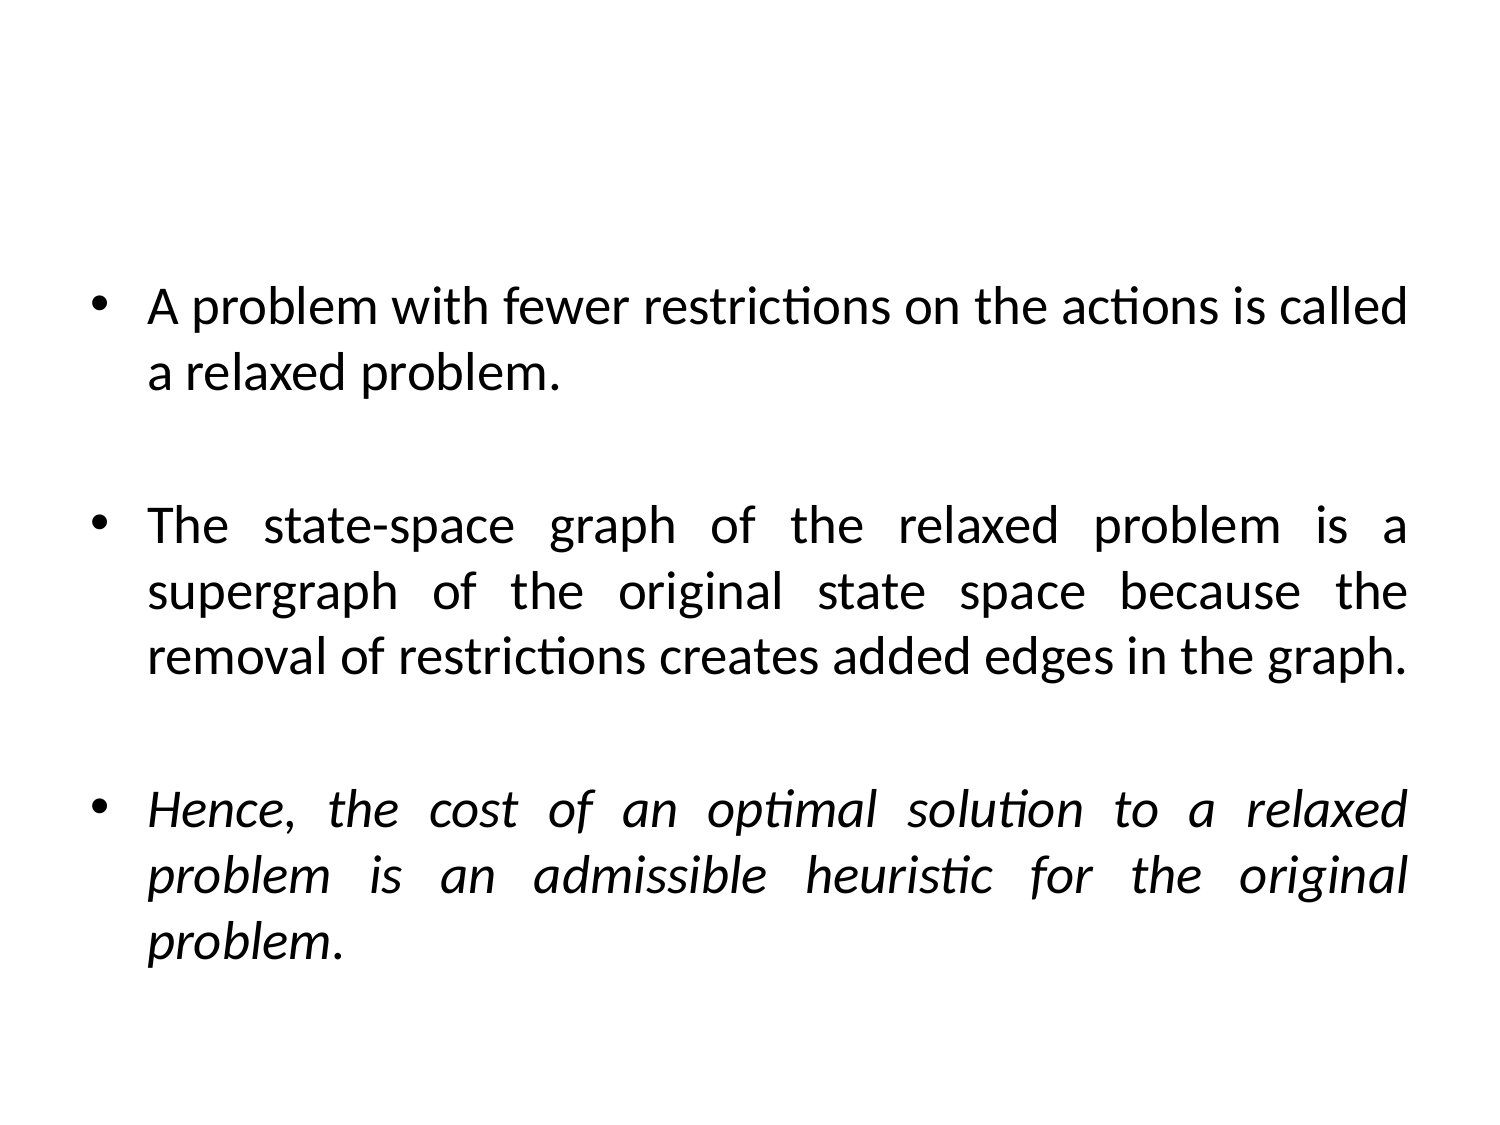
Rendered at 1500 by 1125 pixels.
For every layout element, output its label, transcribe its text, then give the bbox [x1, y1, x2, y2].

list A problem with fewer restrictions on the actions is called a relaxed problem. The state-space graph of the relaxed problem is a supergraph of the original state space because the removal of restrictions creates added edges in the graph. Hence, the cost of an optimal solution to a relaxed problem is an admissible heuristic for the original problem. [75, 262, 1425, 1005]
